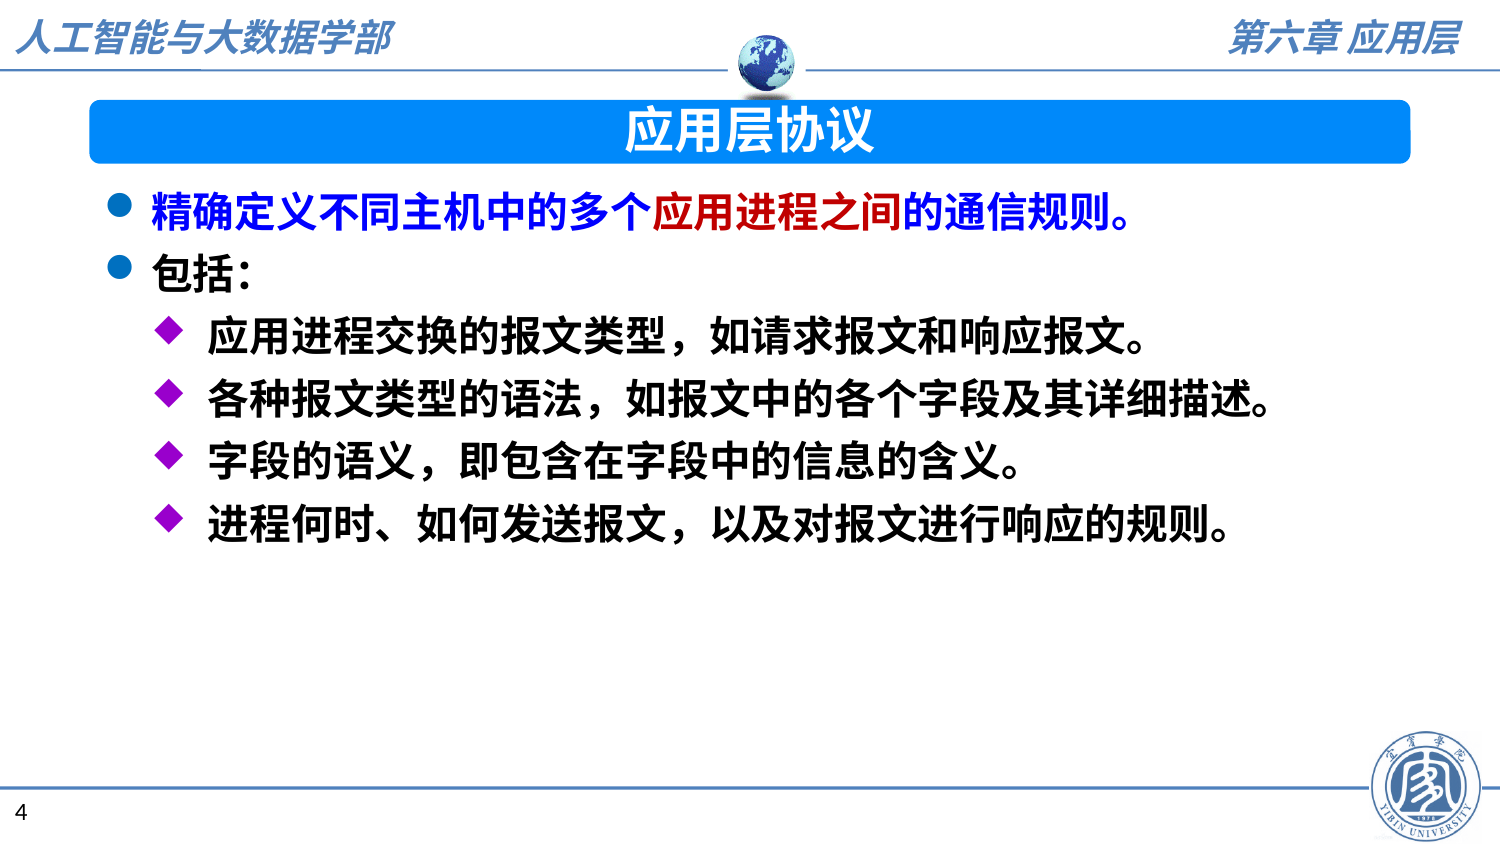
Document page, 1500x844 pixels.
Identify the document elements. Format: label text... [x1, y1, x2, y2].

text_box 精确定义不同主机中的多个应用进程之间的通信规则。 包括： 应用进程交换的报文类型，如请求报文和响应报文。 各种报文类型的语法，如报文中的各个字段及其详细描述。 字段的语义，即包含在字段中的信息的含义。 进程何时、如何发送报文，以及对报文进行响应的规则。 [89, 165, 1411, 556]
slide_number 4 [0, 787, 350, 833]
text_box 应用层协议 [610, 91, 890, 165]
picture [736, 33, 796, 91]
text_box [890, 99, 1411, 164]
text_box [89, 99, 610, 164]
